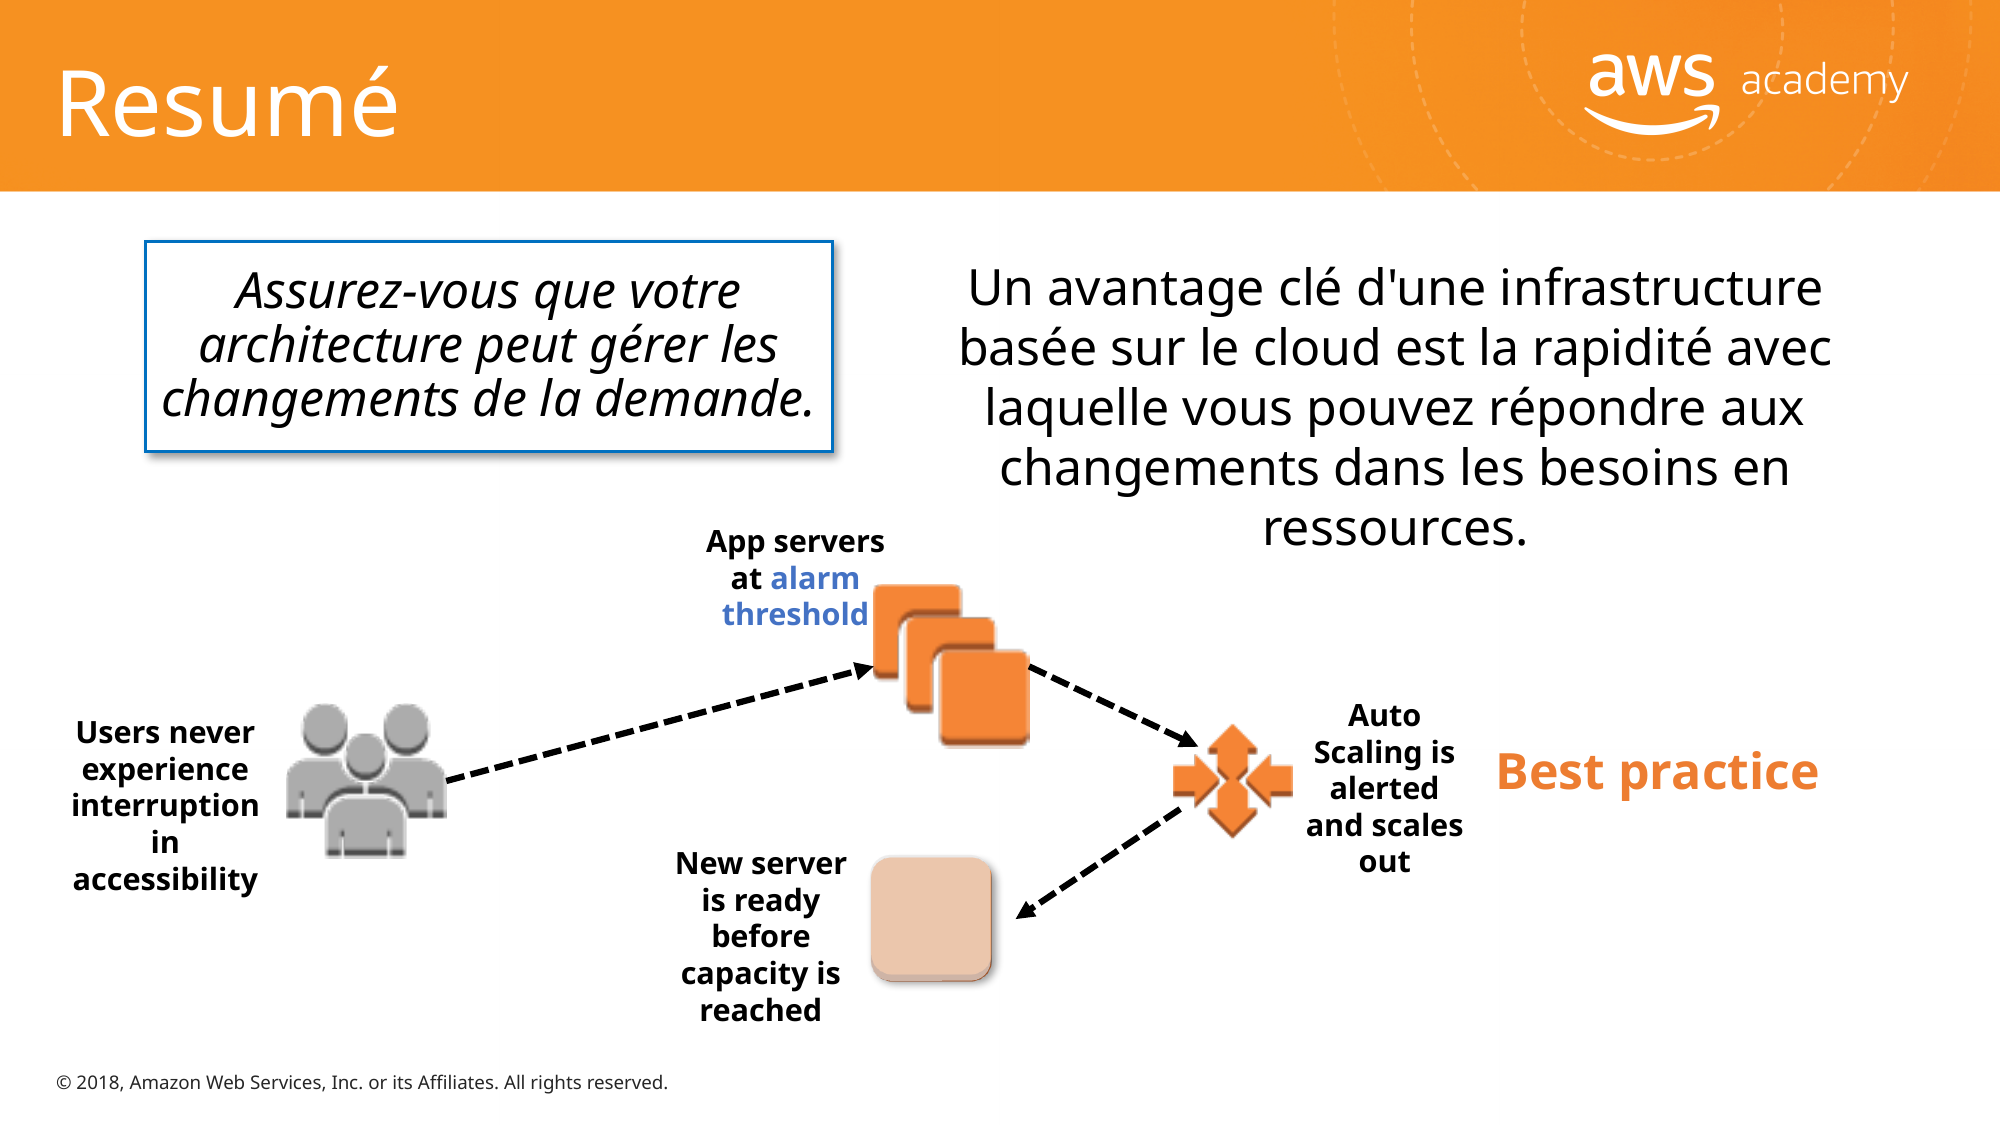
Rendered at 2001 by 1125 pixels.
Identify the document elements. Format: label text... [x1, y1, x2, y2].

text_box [1015, 808, 1181, 919]
text_box App servers at alarm threshold [703, 521, 888, 632]
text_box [1029, 666, 1199, 747]
text_box Un avantage clé d'une infrastructure basée sur le cloud est la rapidité avec laquelle vous pouvez répondre aux changements dans les besoins en ressources. [937, 248, 1854, 563]
picture [0, 0, 2000, 1125]
text_box Best practice [1477, 732, 1839, 807]
text_box Auto Scaling is alerted and scales out [1301, 695, 1469, 879]
list Assurez-vous que votre architecture peut gérer les changements de la demande. [145, 240, 833, 453]
text_box Users never experience interruption in accessibility [56, 713, 274, 897]
title Resumé [39, 43, 1566, 172]
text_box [446, 666, 874, 781]
text_box New server is ready before capacity is reached [660, 844, 862, 1028]
